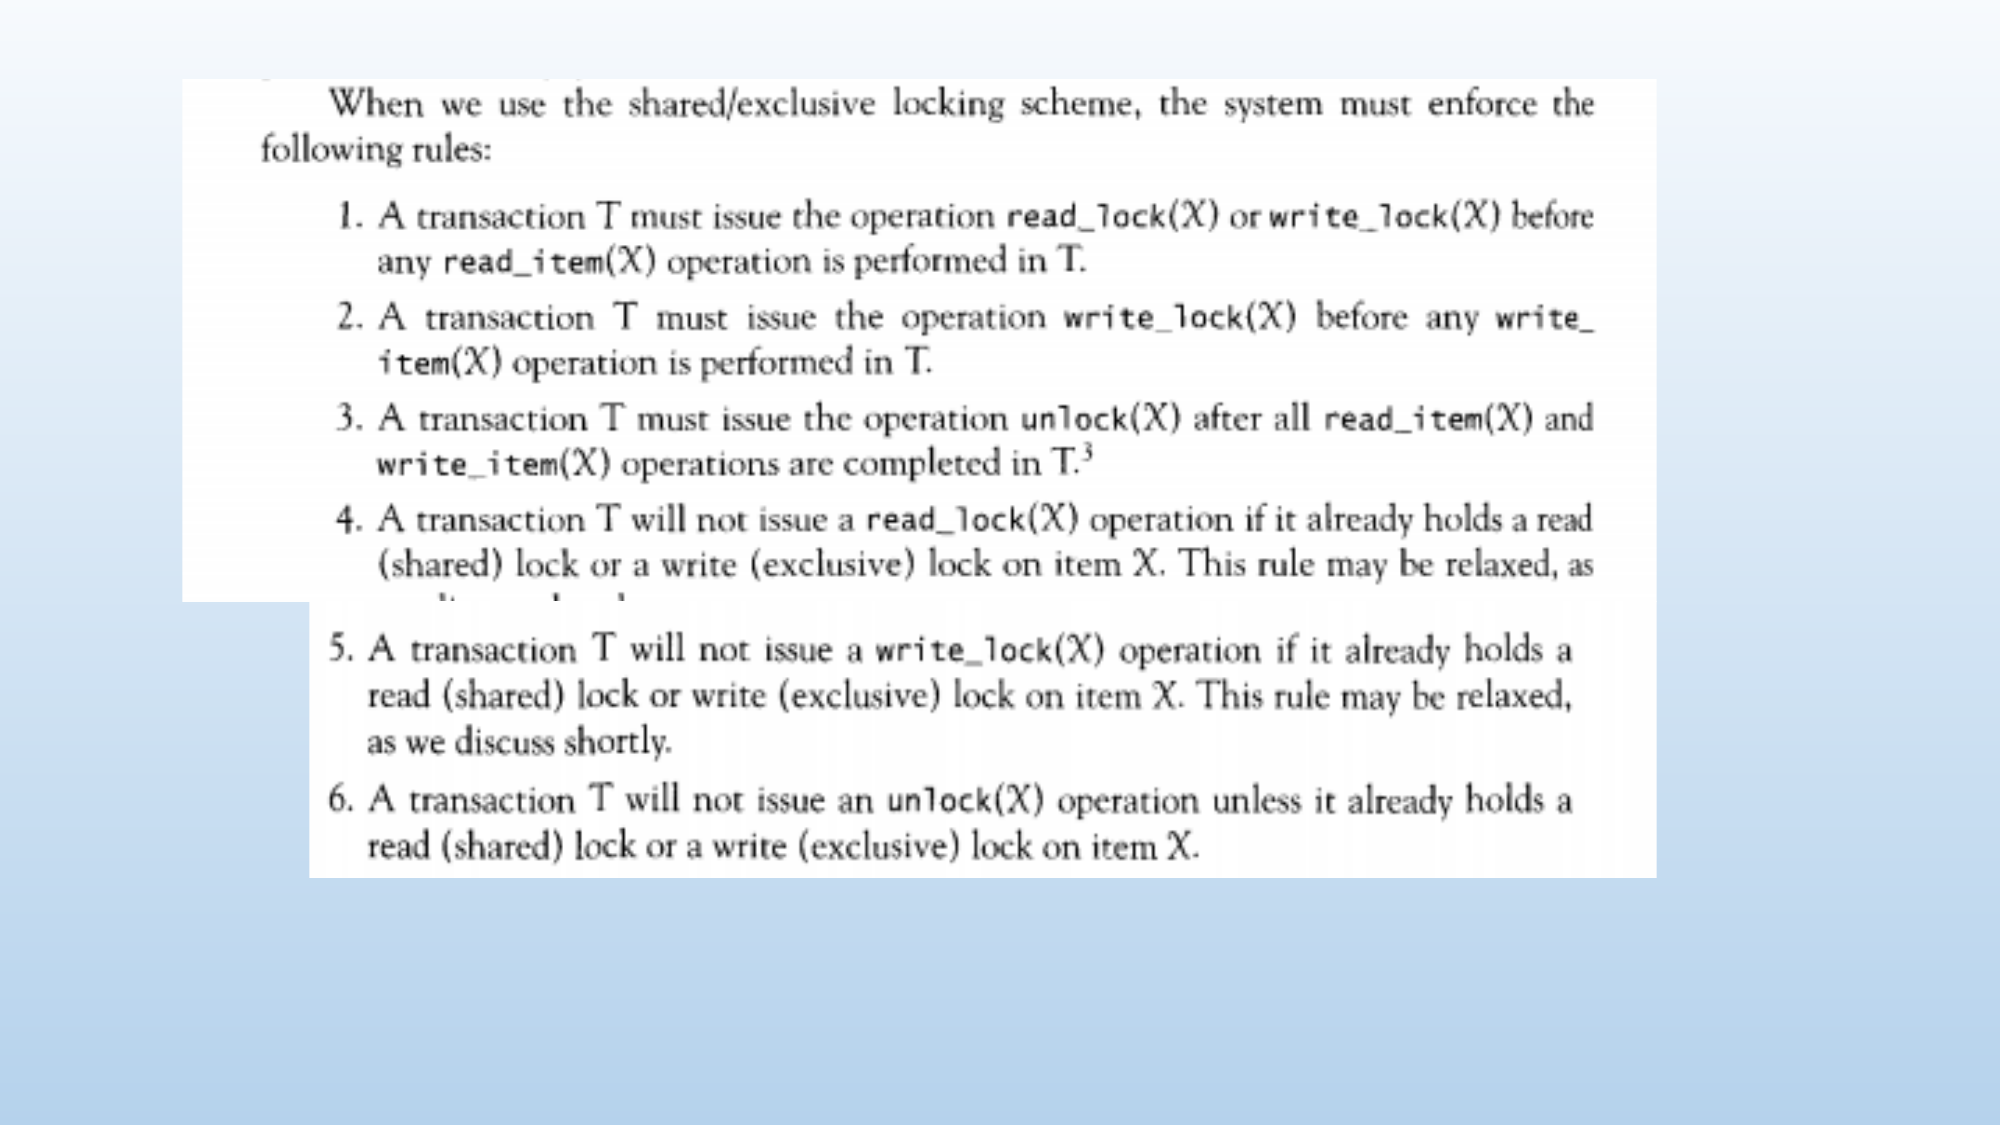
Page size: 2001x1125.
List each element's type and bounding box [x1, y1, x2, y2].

picture [182, 79, 1657, 878]
